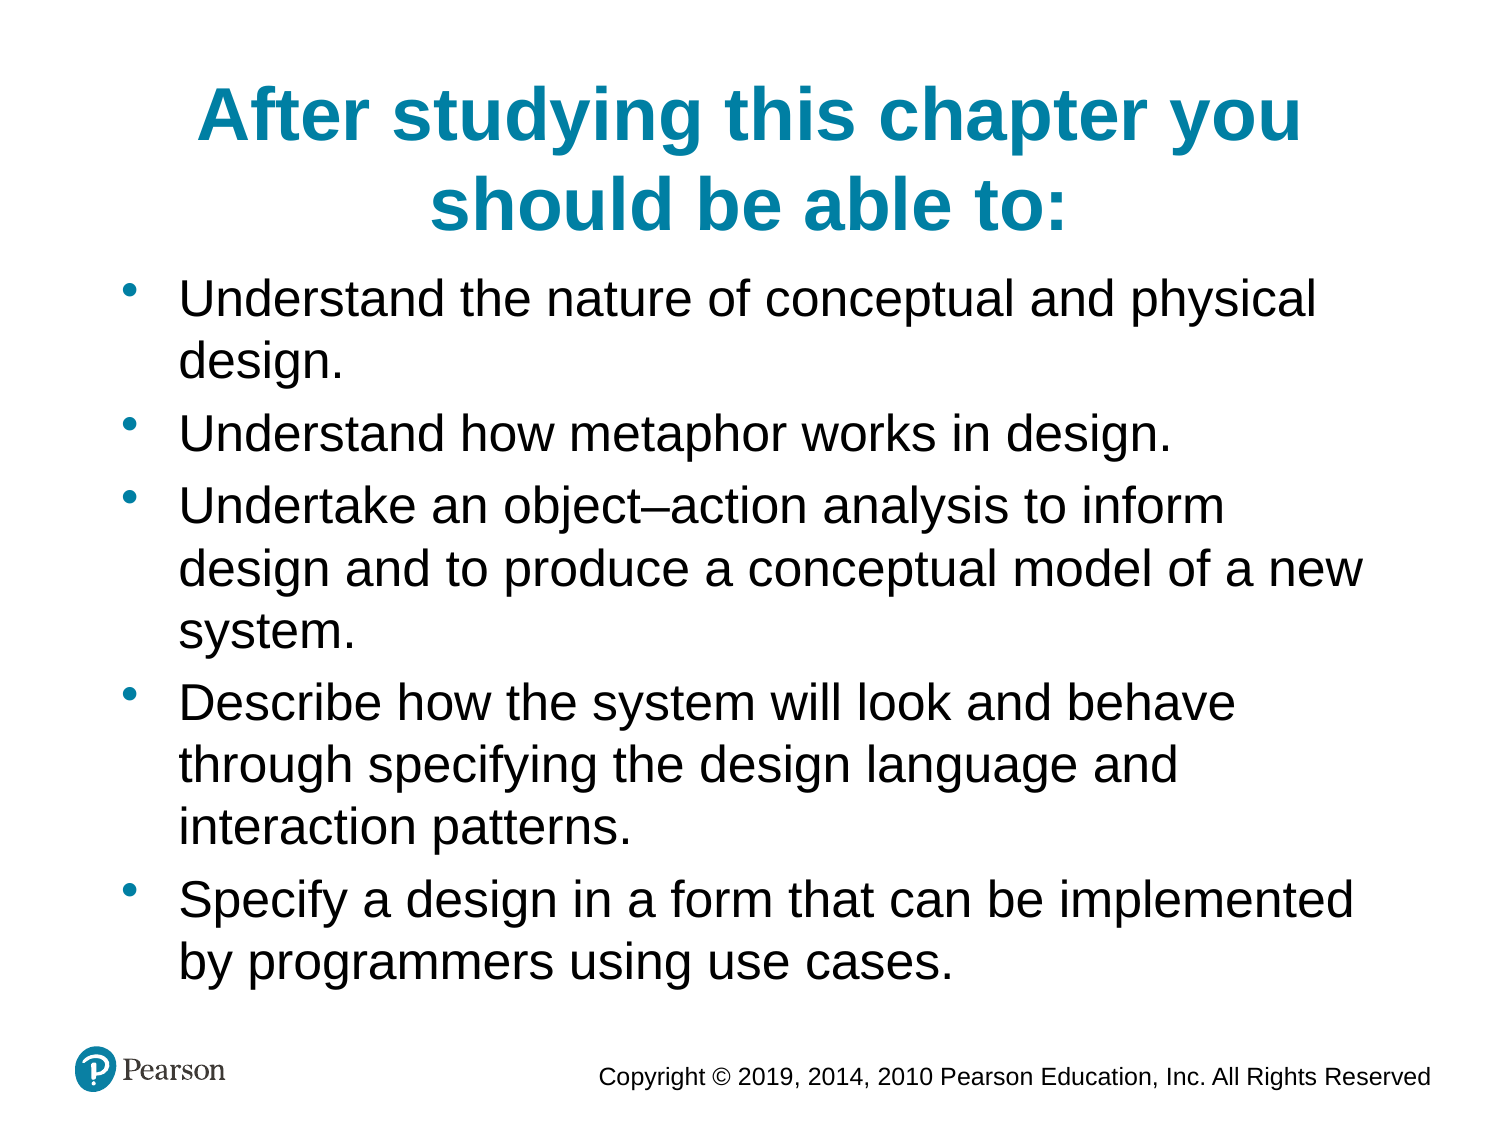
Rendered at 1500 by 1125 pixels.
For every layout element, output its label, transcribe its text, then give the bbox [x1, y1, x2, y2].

list Understand the nature of conceptual and physical design. Understand how metaphor works in design. Undertake an object–action analysis to inform design and to produce a conceptual model of a new system. Describe how the system will look and behave through specifying the design language and interaction patterns. Specify a design in a form that can be implemented by programmers using use cases. [106, 257, 1400, 1000]
title After studying this chapter you should be able to: [103, 47, 1397, 265]
